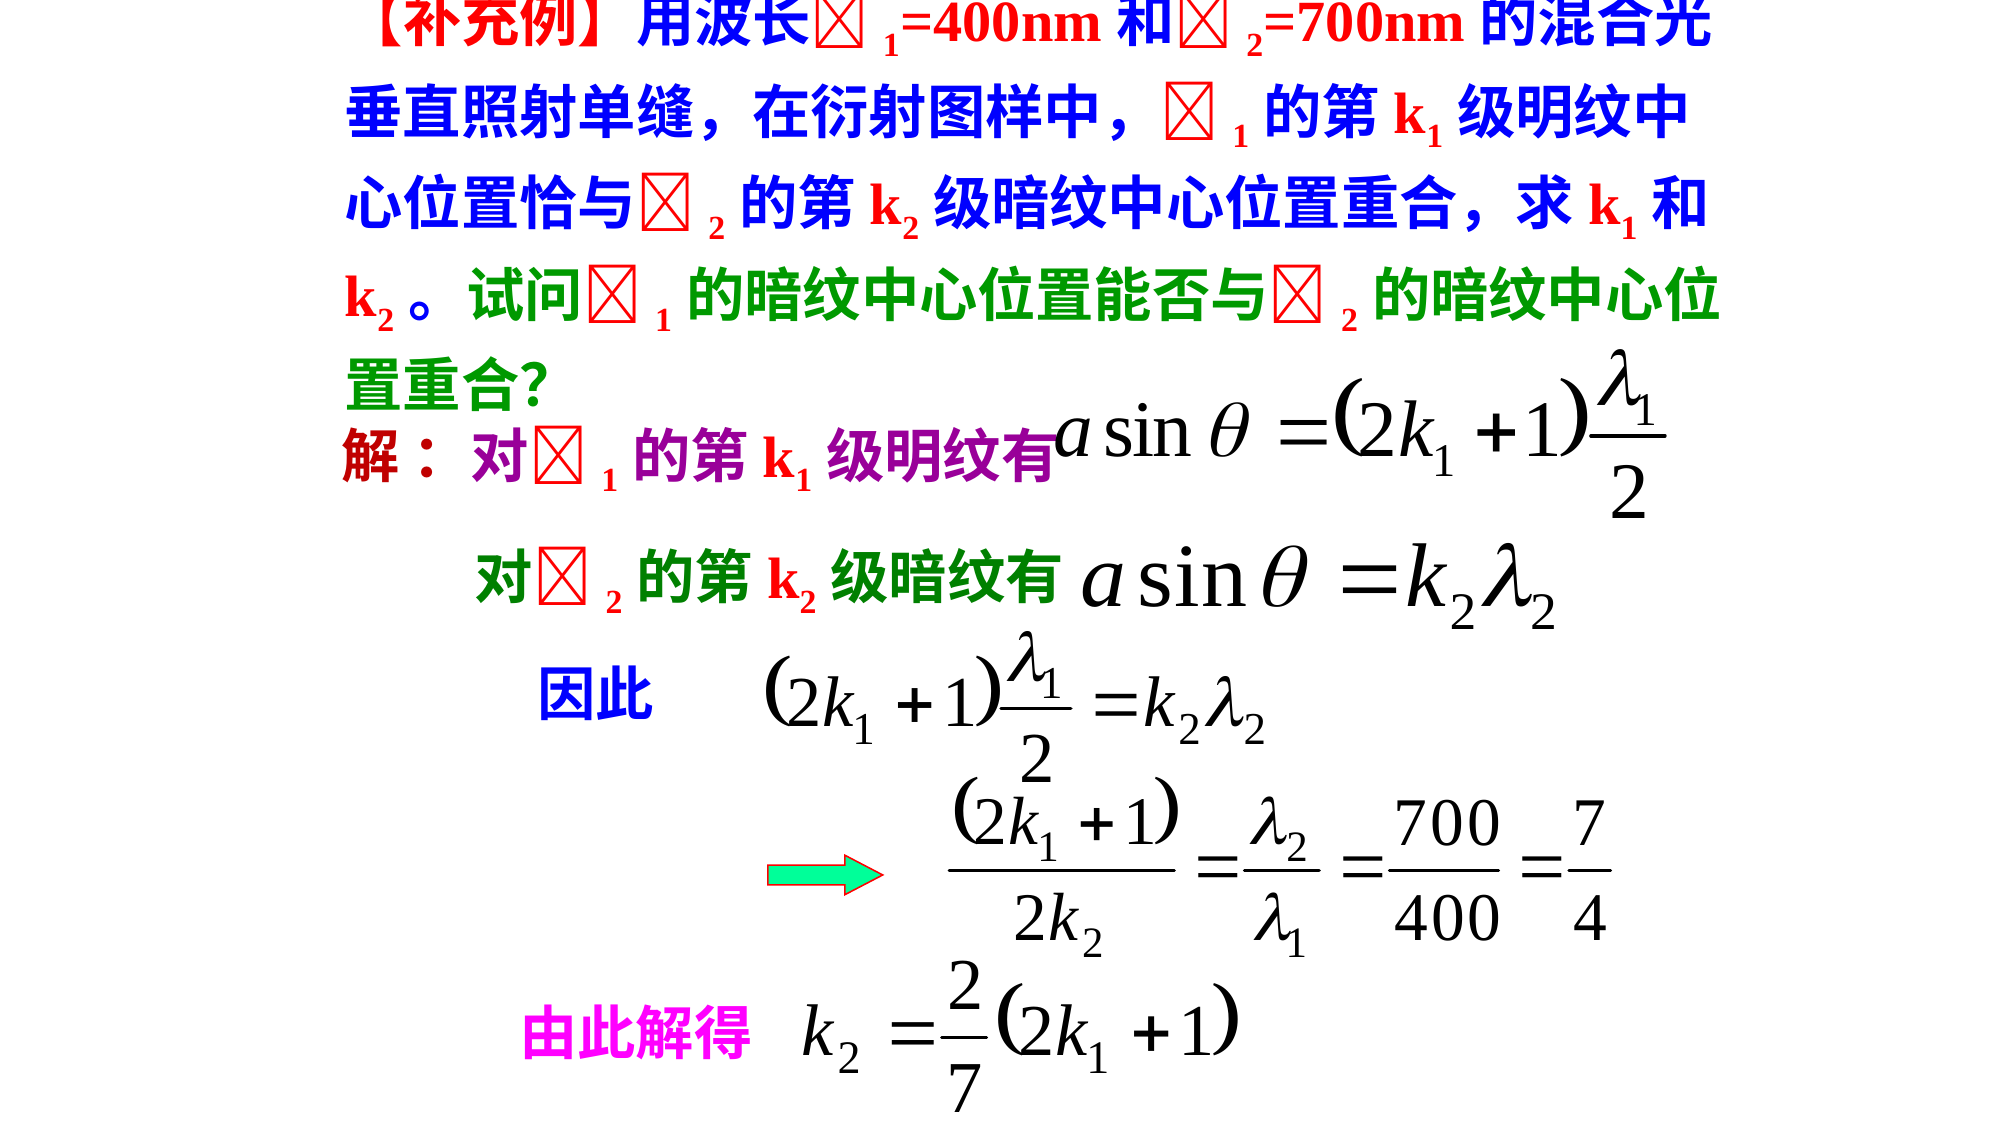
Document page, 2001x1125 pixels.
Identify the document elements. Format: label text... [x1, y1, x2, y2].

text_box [753, 609, 1281, 798]
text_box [936, 775, 1624, 975]
text_box 对2的第k2级暗纹有 [460, 532, 1066, 628]
text_box 解 ：对1的第k1级明纹有 [326, 411, 1041, 506]
text_box 【补充例】用波长1=400nm和2=700nm的混合光垂直照射单缝，在衍射图样中，1的第k1级明纹中心位置恰与2的第k2级暗纹中心位置重合，求k1和k2。试问1的暗纹中心位置能否与2的暗纹中心位置重合？ [330, 0, 1753, 426]
text_box 因此 [522, 649, 669, 735]
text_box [1041, 328, 1685, 537]
text_box 由此解得 [504, 989, 768, 1074]
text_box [789, 935, 1244, 1125]
text_box [767, 855, 883, 895]
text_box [1066, 516, 1573, 645]
